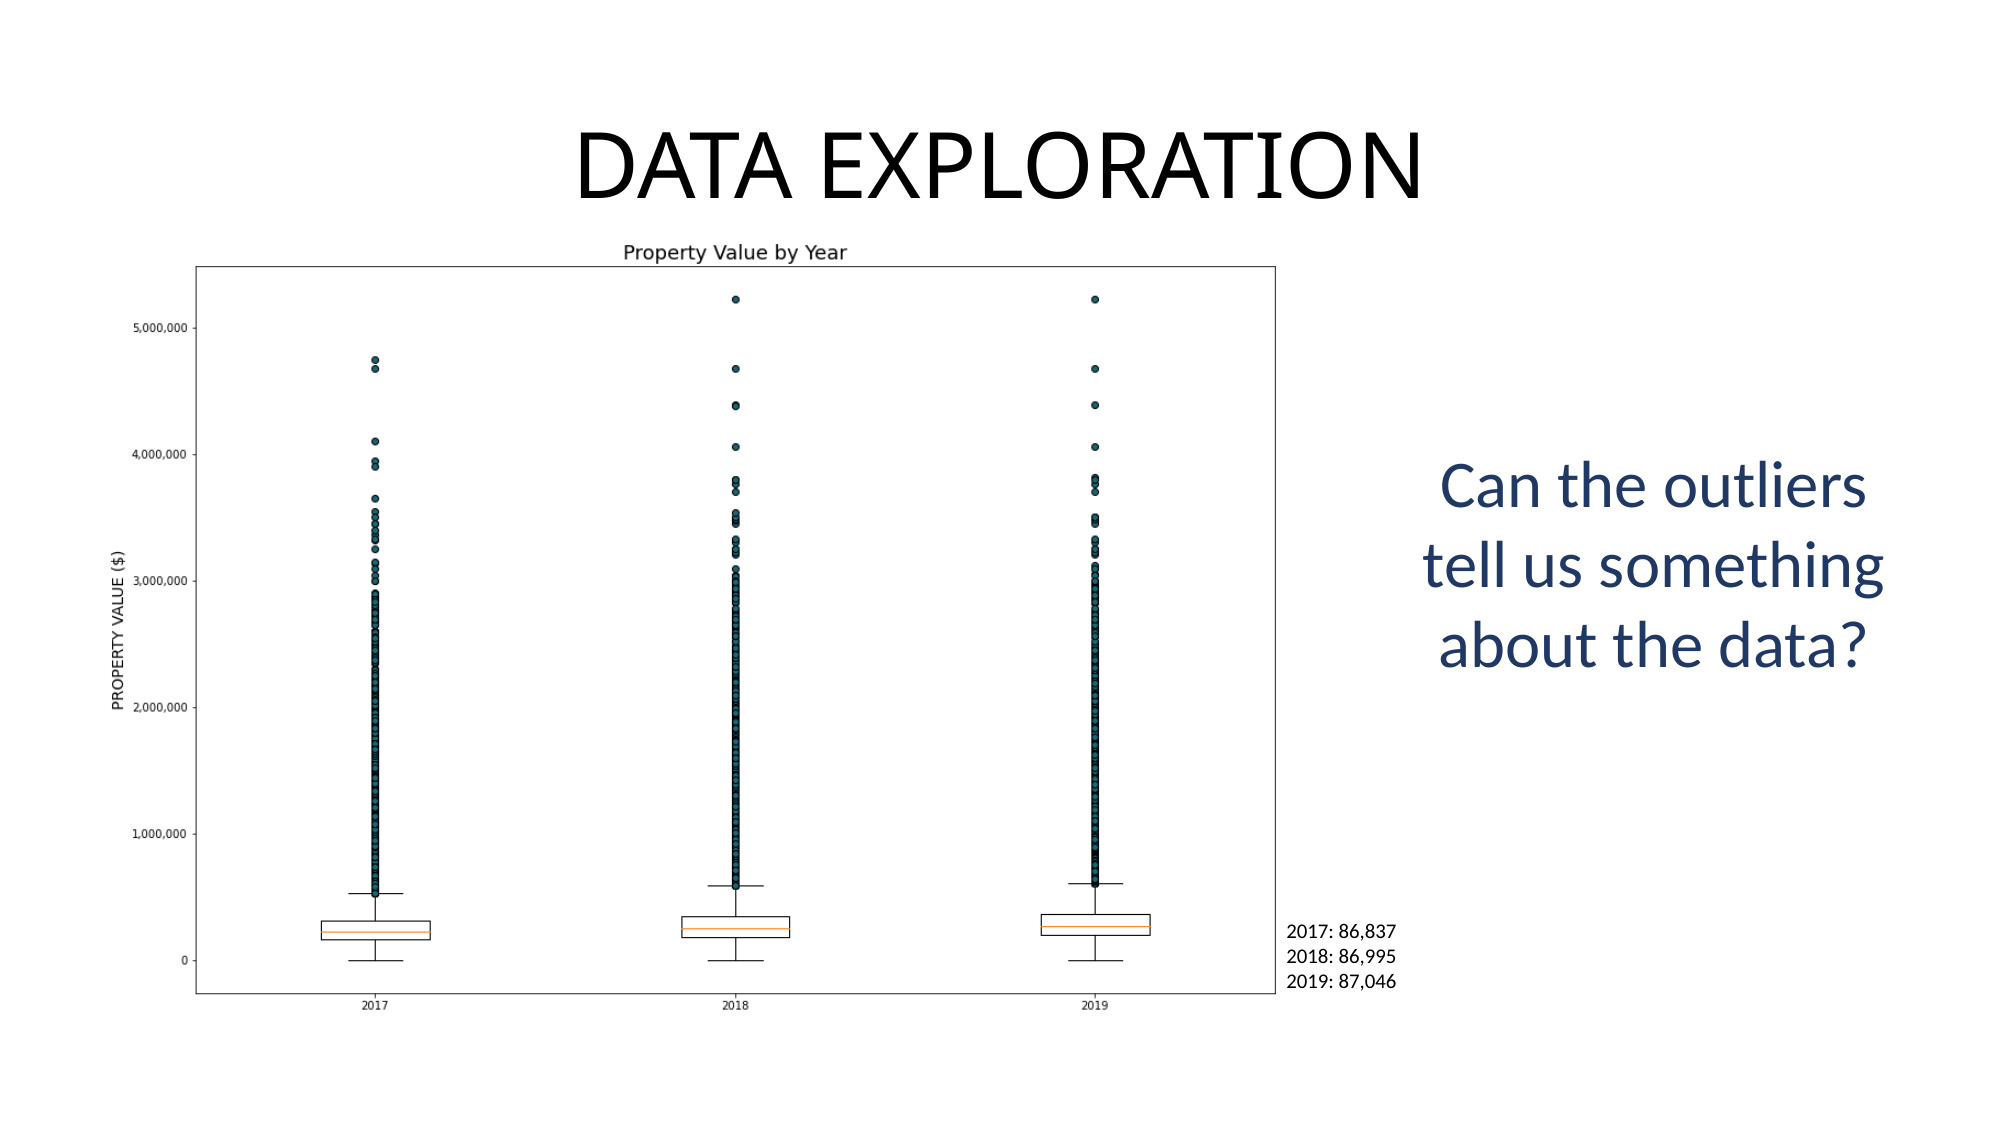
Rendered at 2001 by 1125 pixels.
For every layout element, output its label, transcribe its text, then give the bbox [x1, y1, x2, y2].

text_box Can the outliers tell us something about the data? [1396, 433, 1912, 689]
text_box 2017: 86,837 2018: 86,995 2019: 87,046 [1287, 910, 1412, 1000]
picture [100, 232, 1287, 1024]
title DATA EXPLORATION [137, 59, 1863, 278]
